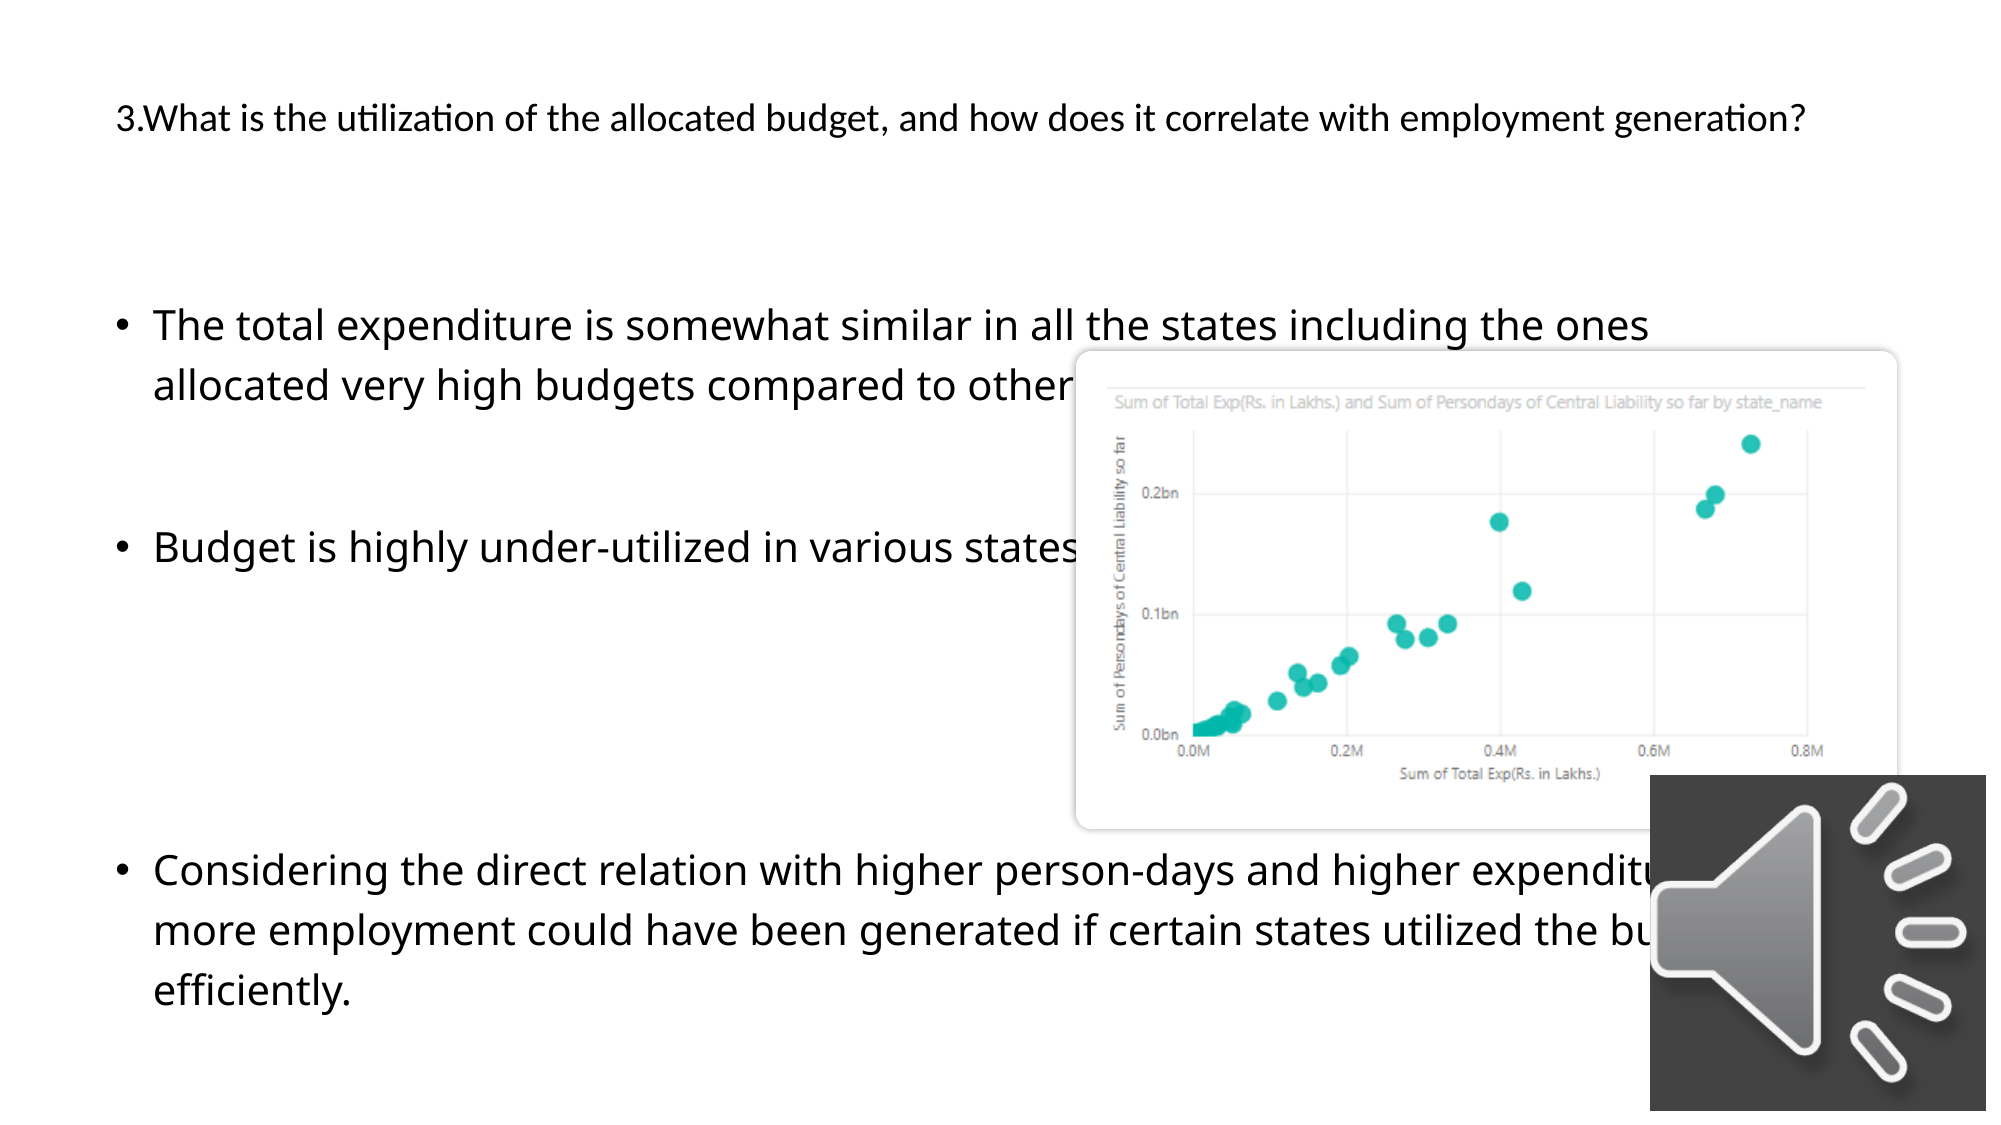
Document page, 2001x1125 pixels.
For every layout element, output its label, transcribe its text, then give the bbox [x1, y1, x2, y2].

title 3.What is the utilization of the allocated budget, and how does it correlate with employment generation? [100, 90, 1849, 276]
picture [1106, 381, 1987, 1112]
list The total expenditure is somewhat similar in all the states including the ones allocated very high budgets compared to other states Budget is highly under-utilized in various states. Considering the direct relation with higher person-days and higher expenditure, more employment could have been generated if certain states utilized the budget efficiently. [100, 281, 1849, 1035]
